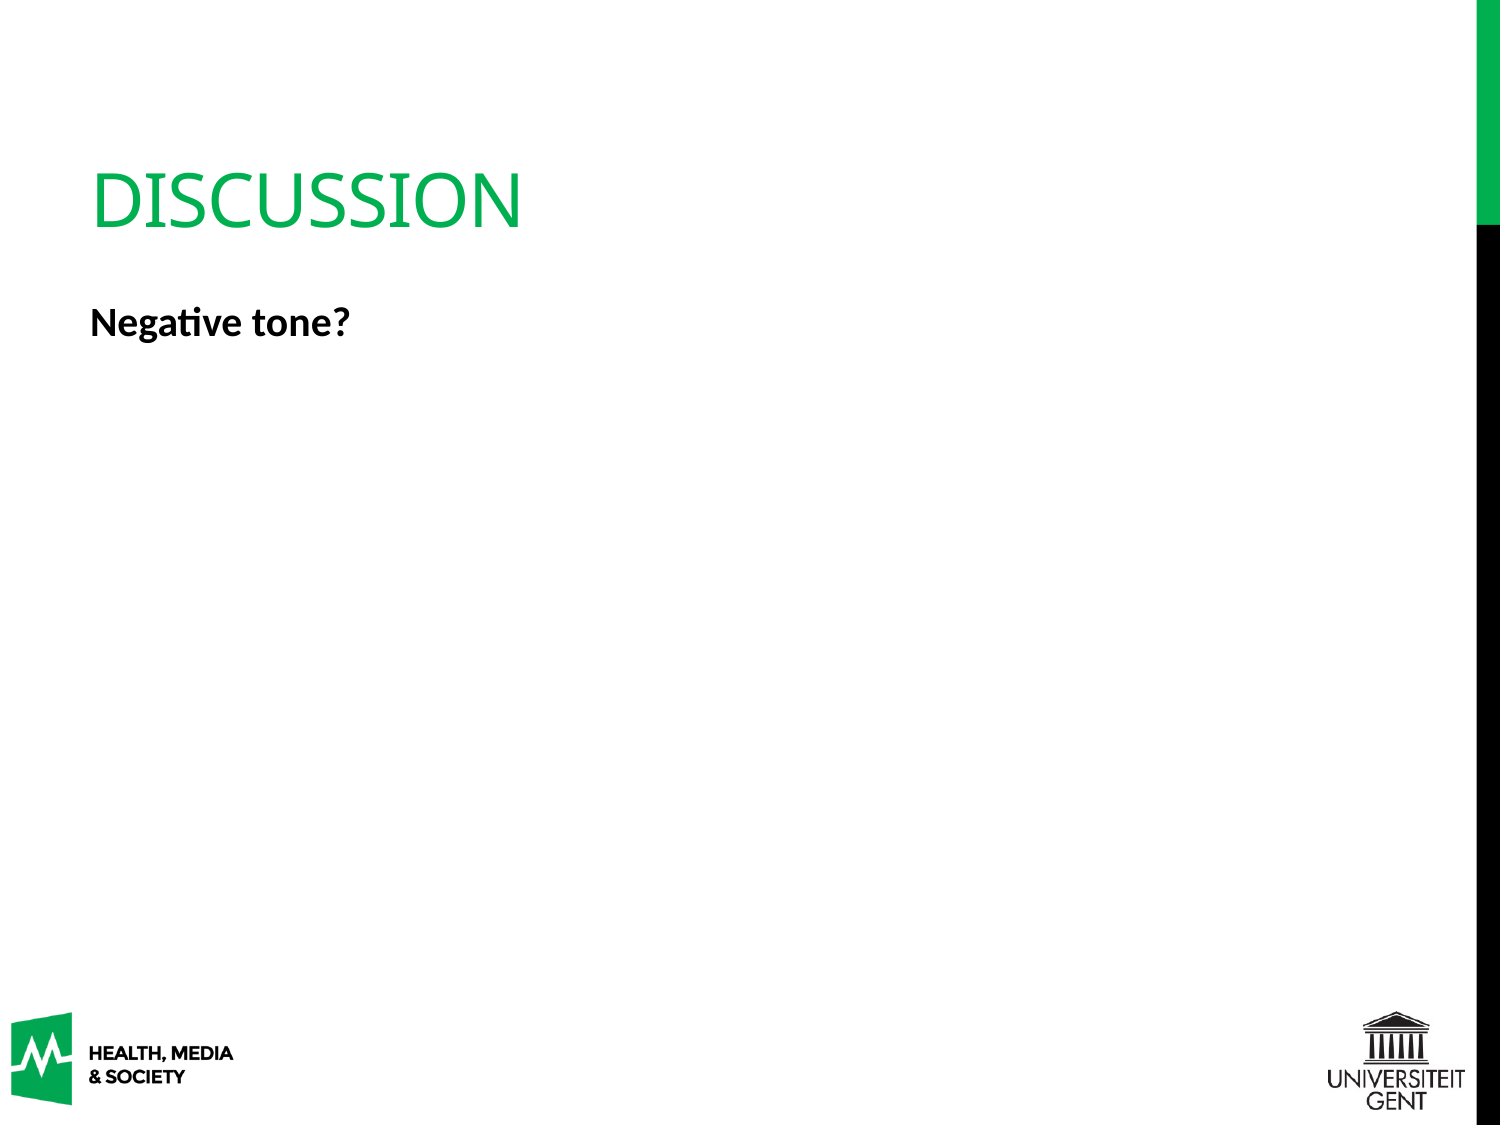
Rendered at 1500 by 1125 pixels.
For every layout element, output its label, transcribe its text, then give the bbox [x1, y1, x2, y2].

picture [0, 999, 243, 1117]
list Negative tone? [75, 287, 1325, 1005]
title Discussion [75, 25, 1025, 250]
picture [1328, 1011, 1465, 1110]
